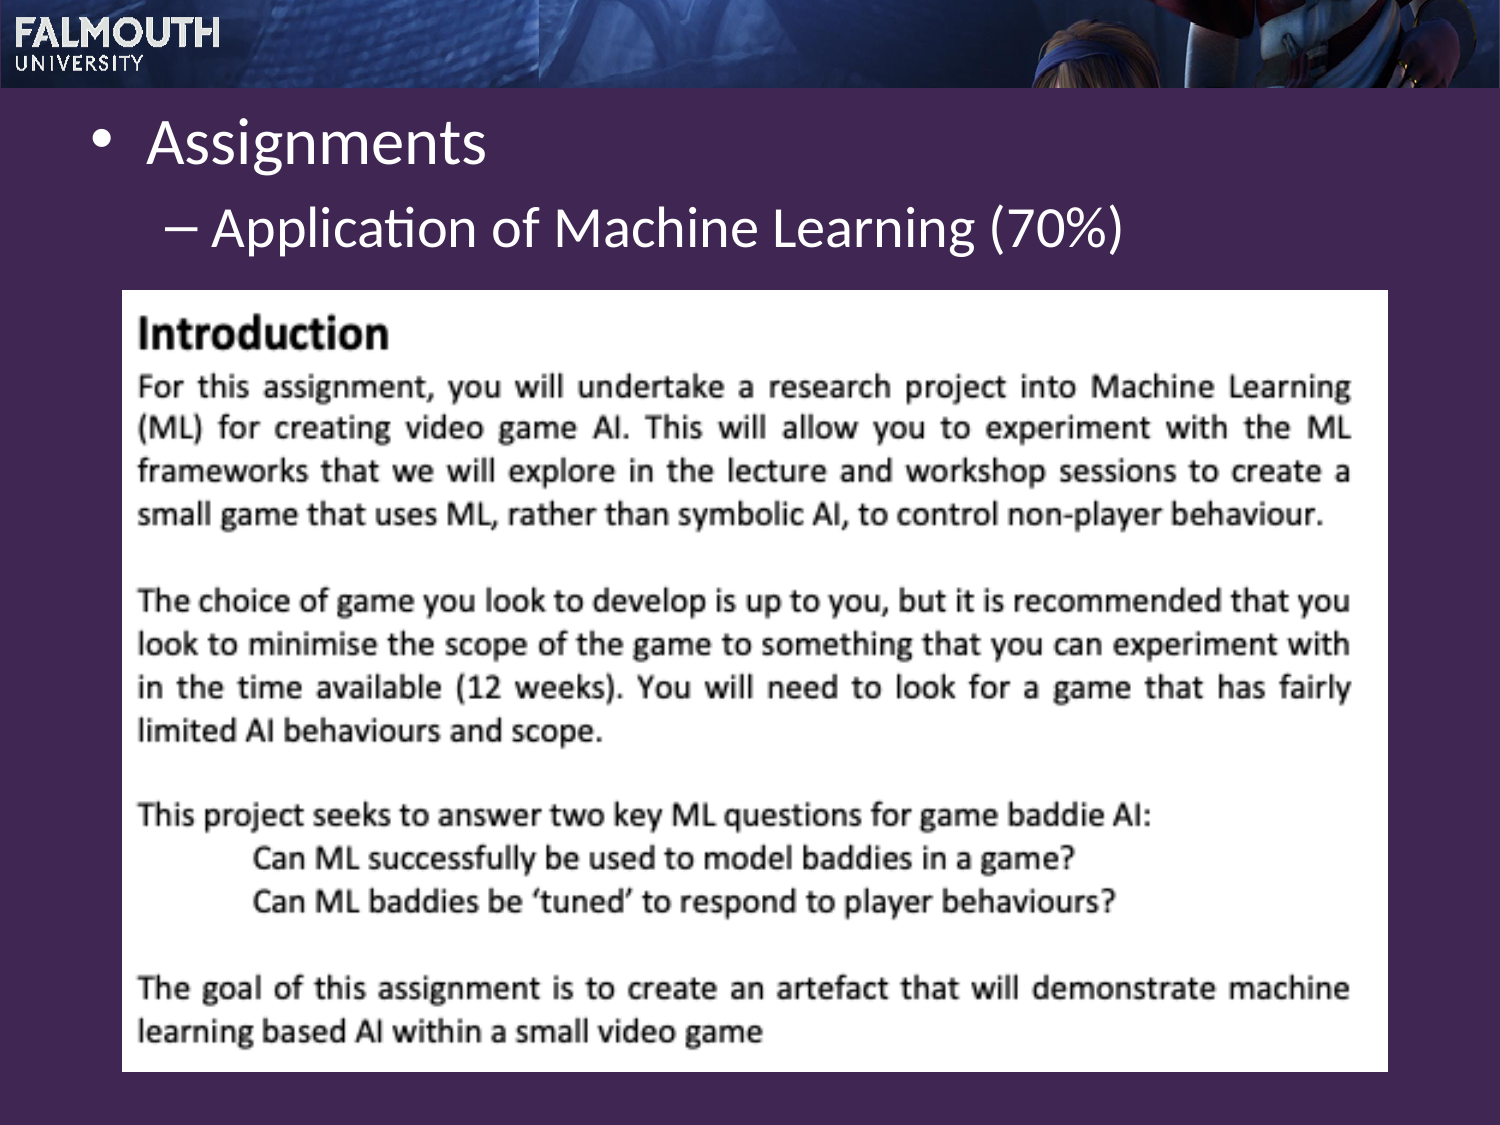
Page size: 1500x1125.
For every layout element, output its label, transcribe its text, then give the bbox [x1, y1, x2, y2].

picture [0, 0, 1500, 90]
list Assignments Application of Machine Learning (70%) [75, 90, 1425, 1106]
picture [121, 290, 1389, 1072]
